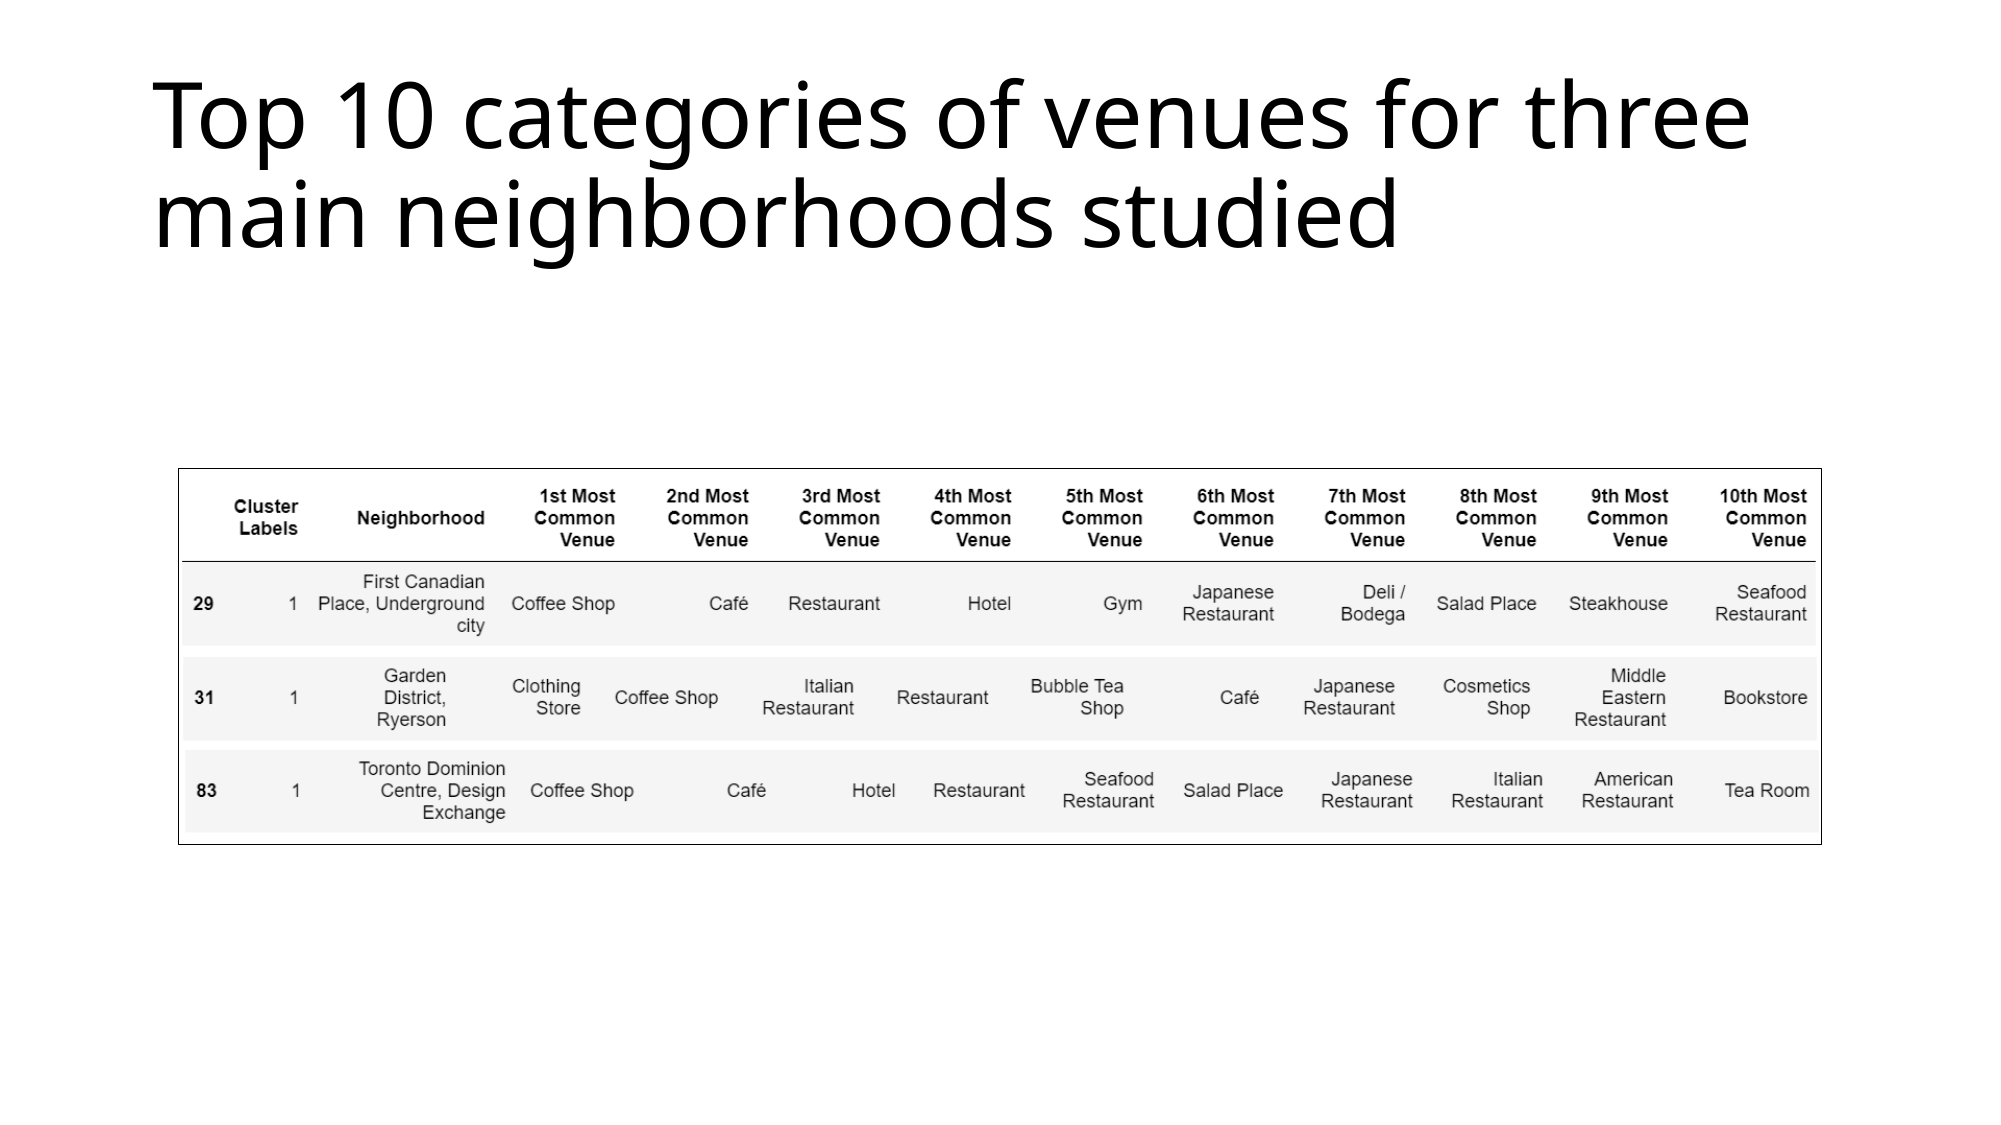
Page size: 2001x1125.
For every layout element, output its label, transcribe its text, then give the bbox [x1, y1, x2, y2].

title Top 10 categories of venues for three main neighborhoods studied [137, 59, 1863, 278]
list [178, 468, 1822, 844]
